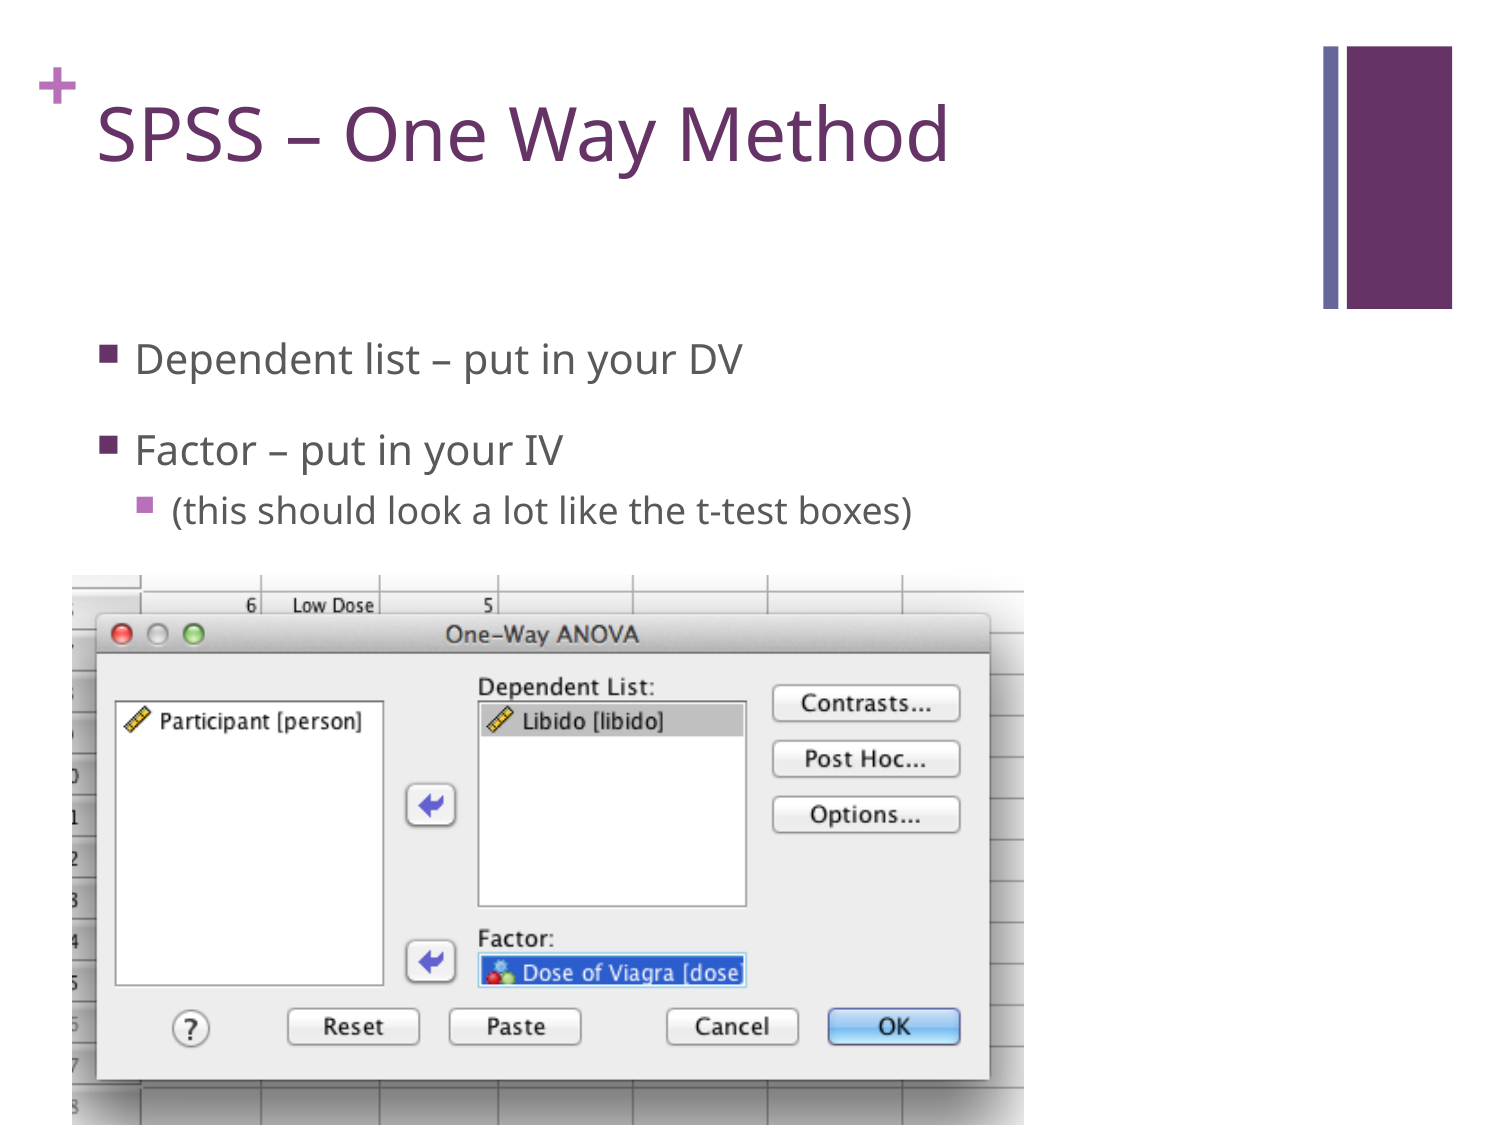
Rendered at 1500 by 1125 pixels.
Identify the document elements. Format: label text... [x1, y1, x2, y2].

title SPSS – One Way Method [81, 79, 1322, 263]
picture [71, 574, 1025, 1125]
list Dependent list – put in your DV Factor – put in your IV (this should look a lot like the t-test boxes) [81, 324, 1322, 1005]
